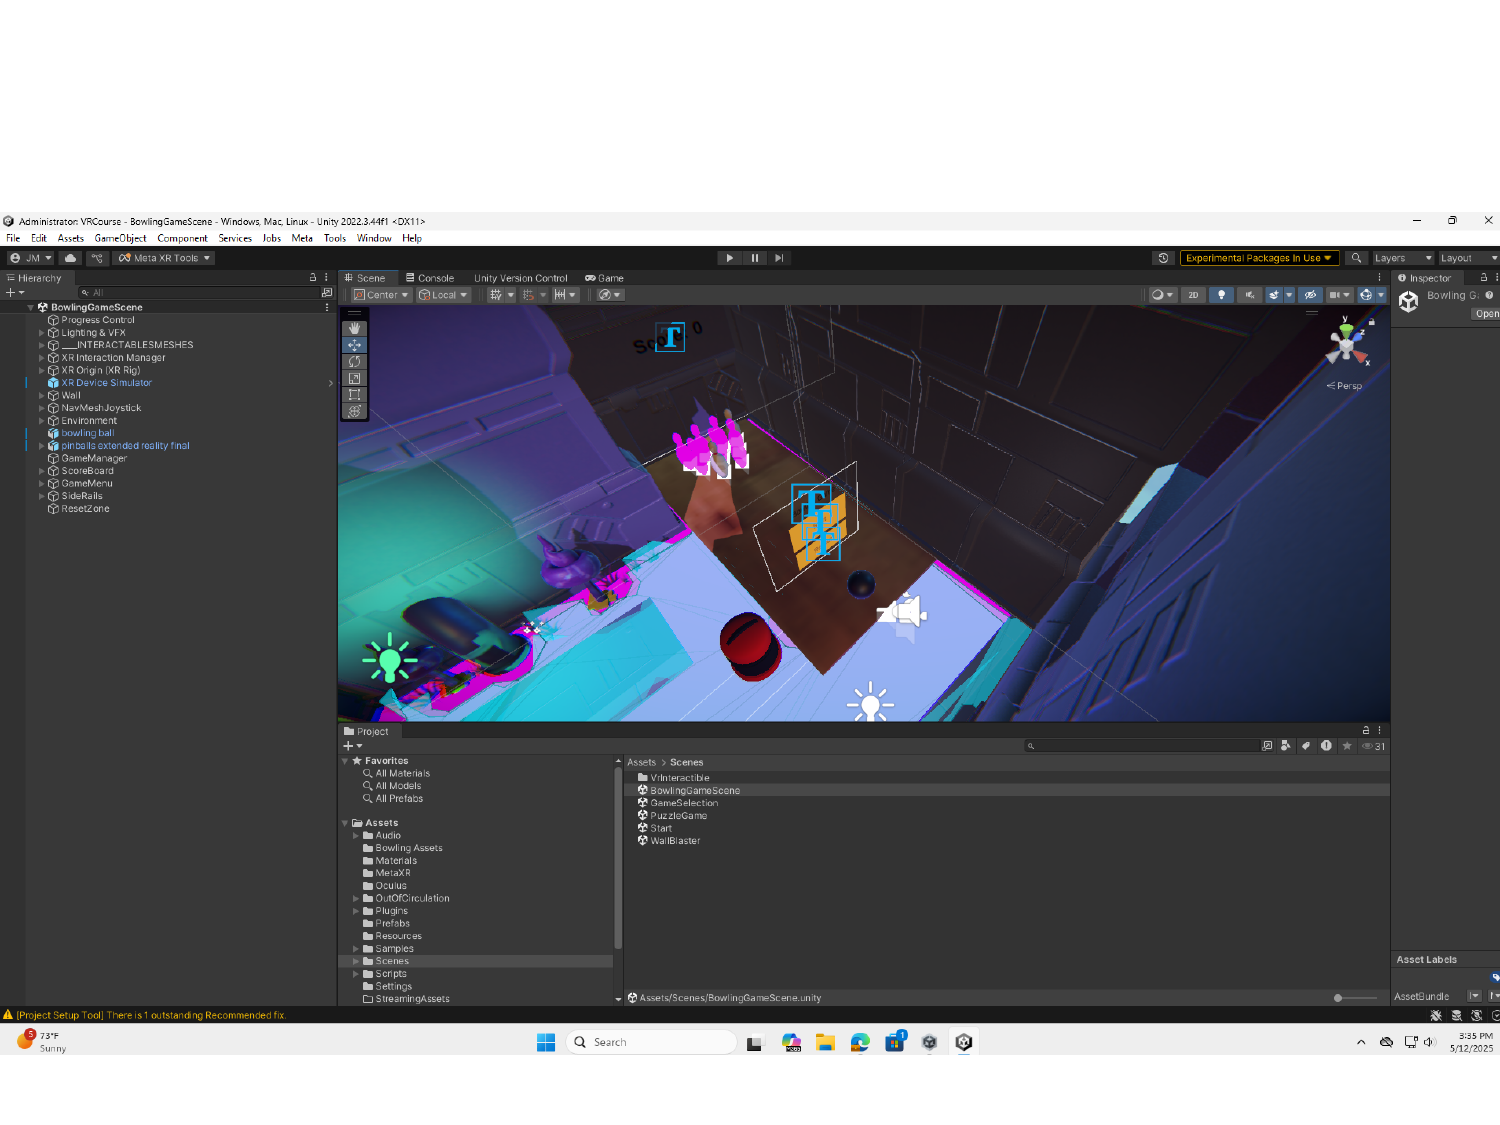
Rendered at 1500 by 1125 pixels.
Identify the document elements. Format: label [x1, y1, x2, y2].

picture [0, 212, 1500, 1056]
